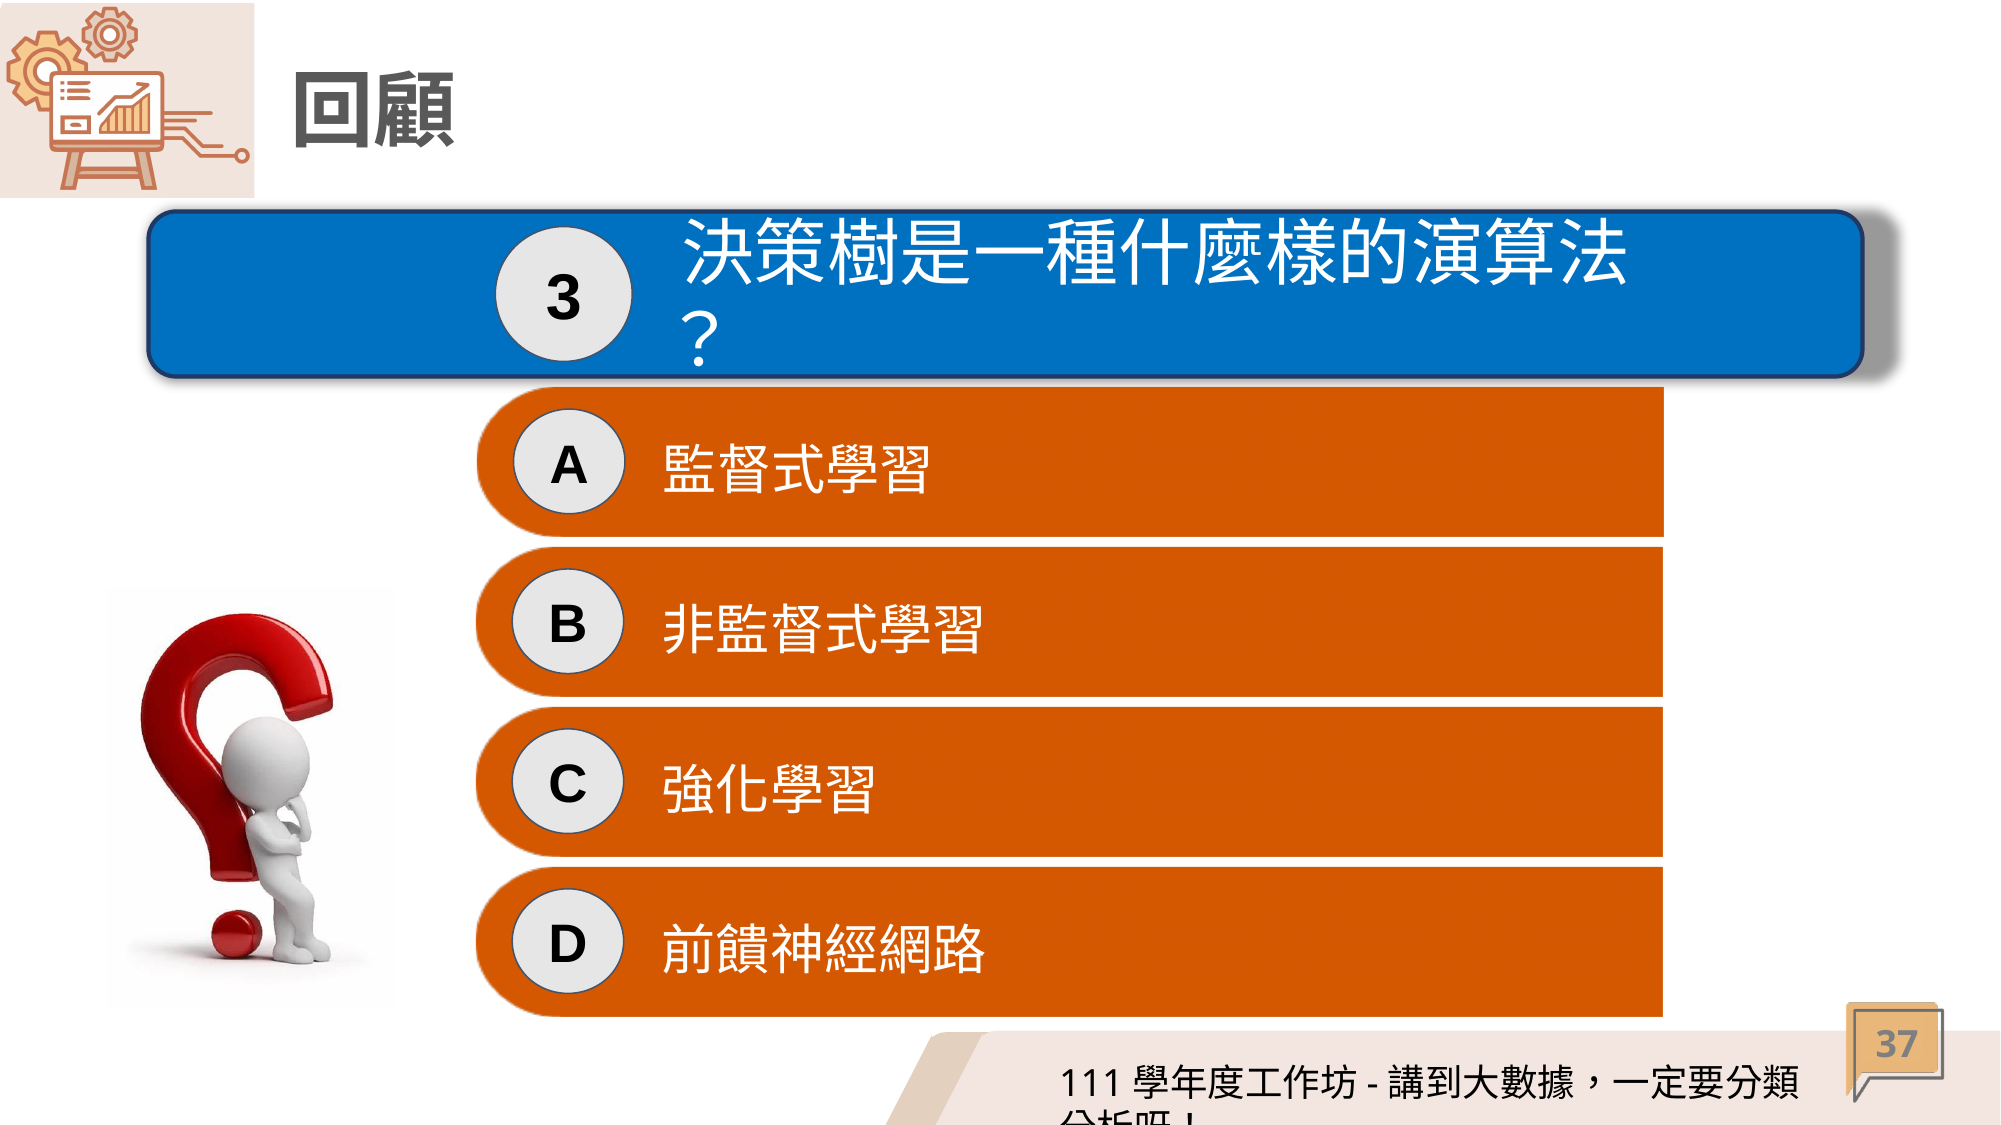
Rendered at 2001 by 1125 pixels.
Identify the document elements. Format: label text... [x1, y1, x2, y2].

text_box 3 [495, 226, 632, 362]
picture [106, 587, 395, 1009]
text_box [475, 546, 1663, 697]
title 回顧 [275, 4, 1863, 202]
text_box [475, 705, 1663, 857]
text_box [475, 865, 1663, 1017]
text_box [476, 386, 1664, 537]
picture [0, 3, 255, 198]
picture [1791, 976, 1972, 1125]
text_box [148, 211, 1863, 377]
list 決策樹是一種什麼樣的演算法 ？ [632, 226, 1730, 362]
